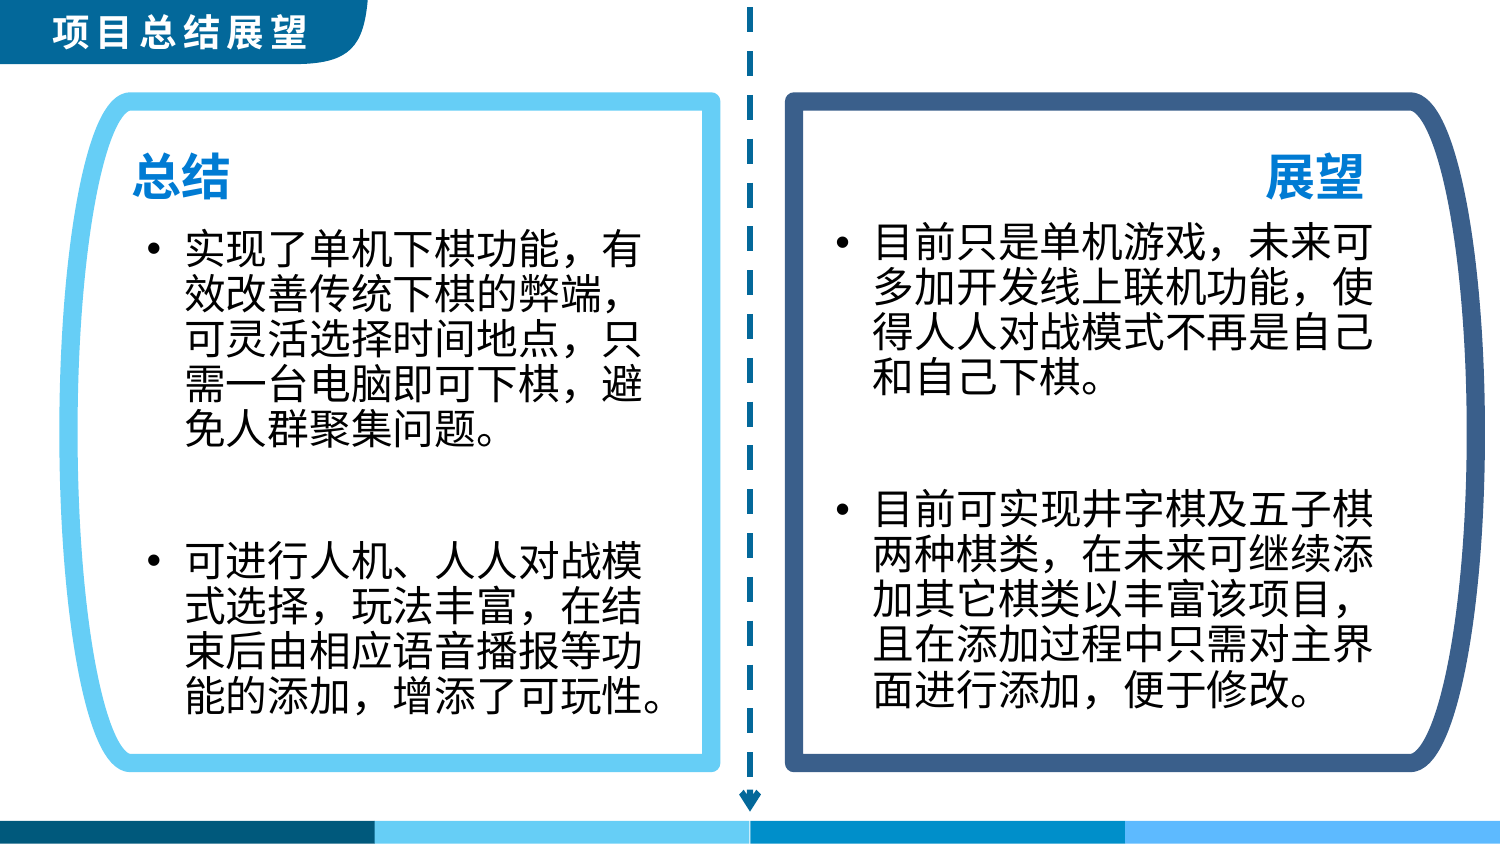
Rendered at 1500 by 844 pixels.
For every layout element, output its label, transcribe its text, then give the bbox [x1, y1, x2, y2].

text_box 总结 [116, 128, 276, 215]
text_box 目前只是单机游戏，未来可多加开发线上联机功能，使得人人对战模式不再是自己和自己下棋。 目前可实现井字棋及五子棋两种棋类，在未来可继续添加其它棋类以丰富该项目，且在添加过程中只需对主界面进行添加，便于修改。 [820, 214, 1409, 737]
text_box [0, 0, 368, 65]
text_box 实现了单机下棋功能，有效改善传统下棋的弊端，可灵活选择时间地点，只需一台电脑即可下棋，避免人群聚集问题。 可进行人机、人人对战模式选择，玩法丰富，在结束后由相应语音播报等功能的添加，增添了可玩性。 [131, 220, 686, 737]
text_box [794, 101, 1476, 764]
text_box [68, 101, 712, 764]
text_box 展望 [1249, 128, 1409, 214]
